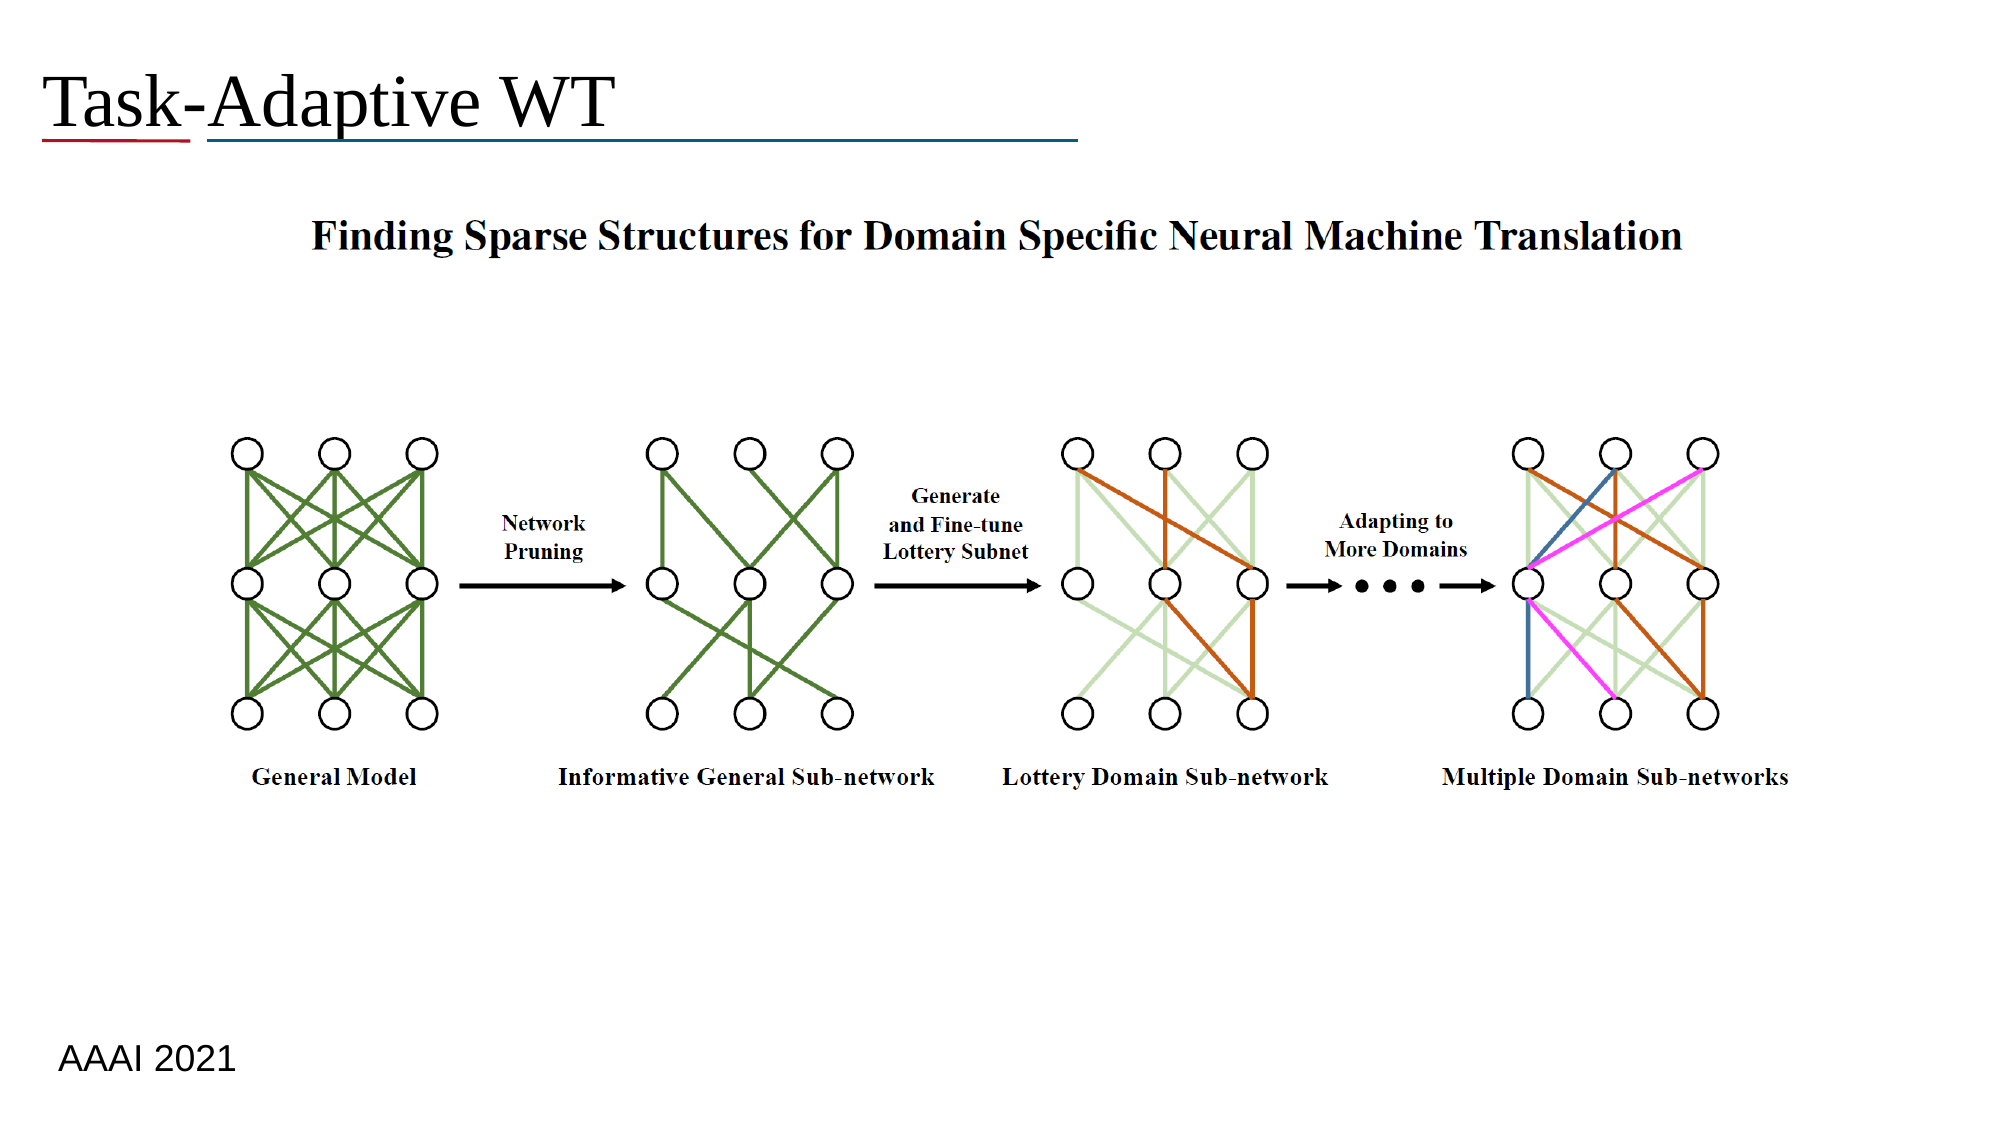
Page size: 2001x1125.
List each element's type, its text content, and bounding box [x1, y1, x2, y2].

title Task-Adaptive WT [27, 0, 1753, 211]
text_box AAAI 2021 [43, 1026, 253, 1087]
picture [296, 192, 1704, 288]
picture [121, 429, 1879, 808]
